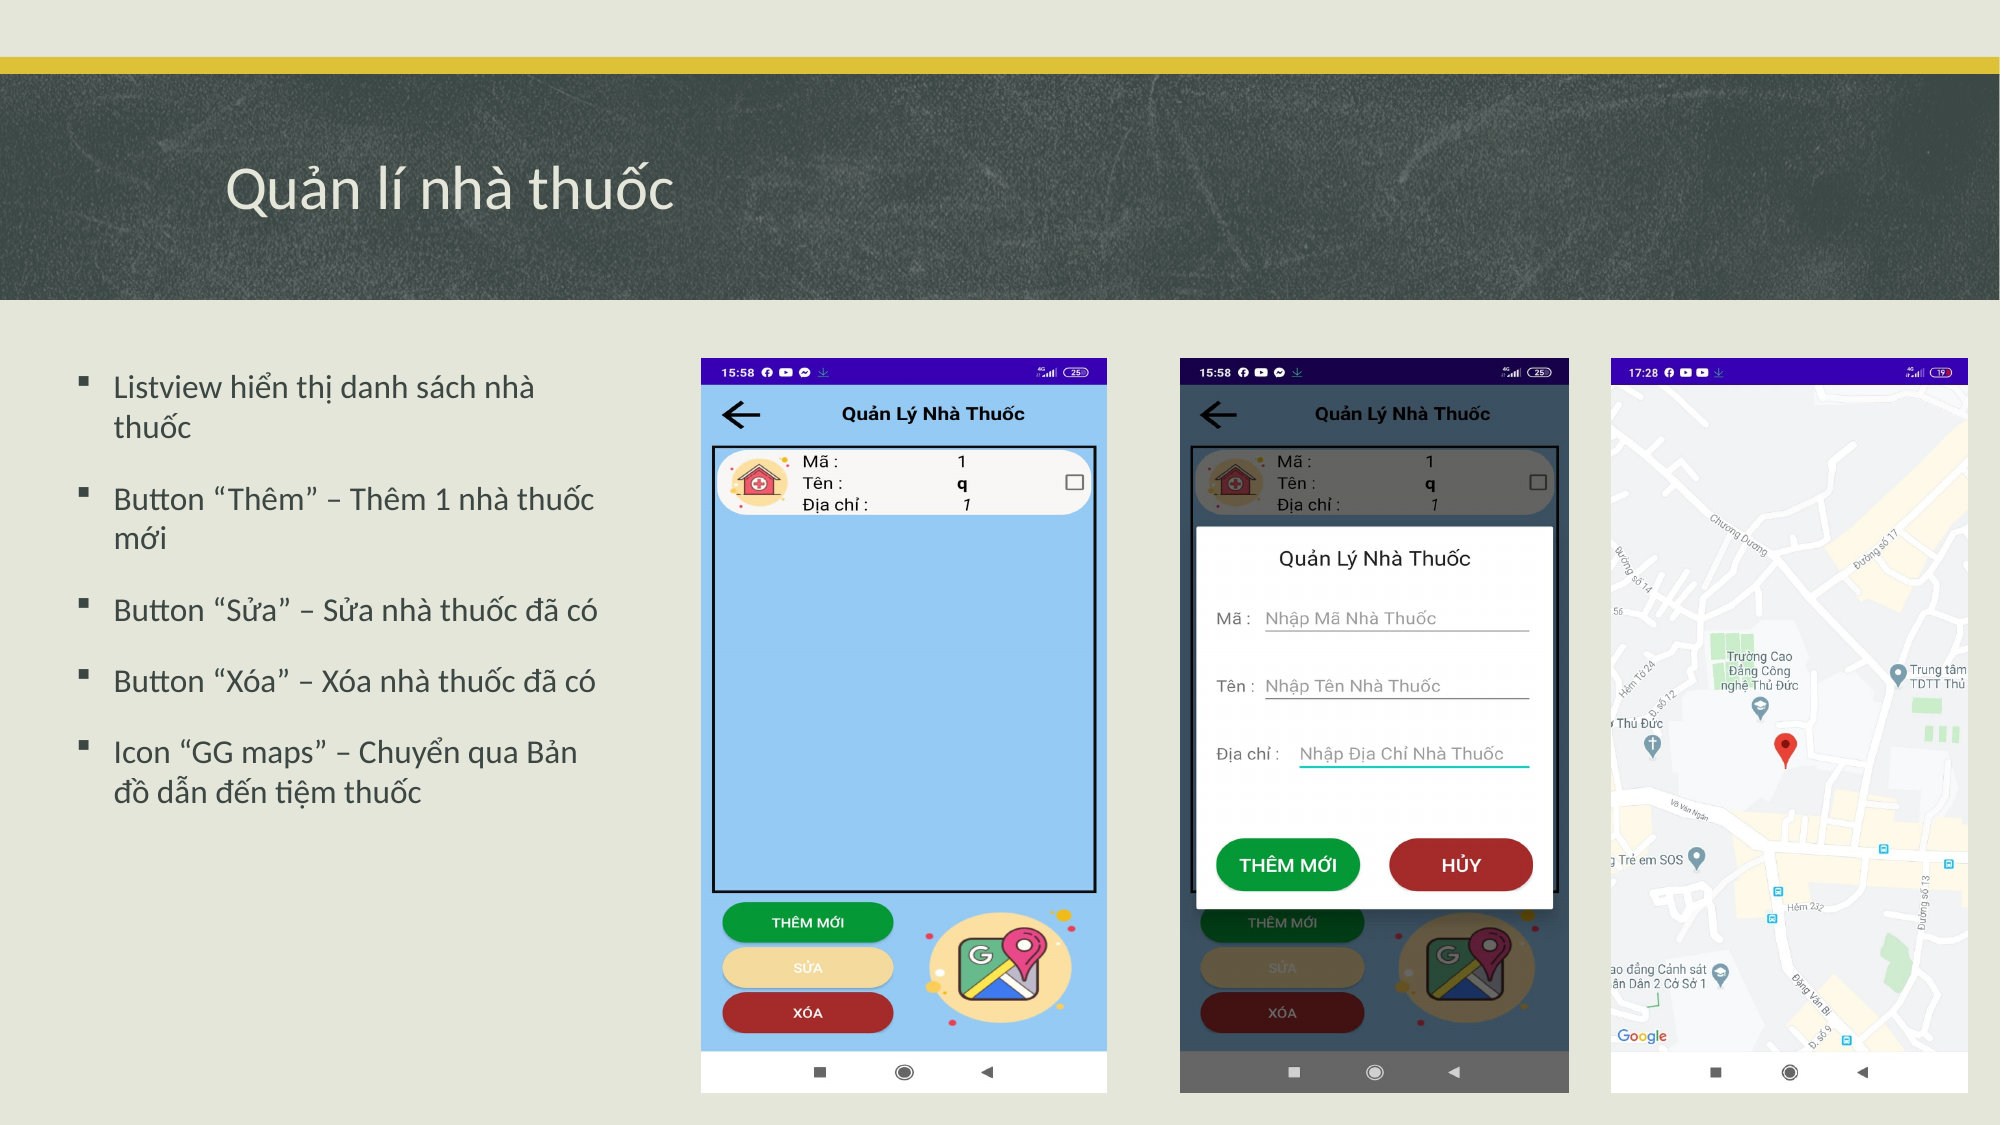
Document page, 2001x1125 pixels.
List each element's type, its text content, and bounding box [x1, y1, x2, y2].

picture [0, 74, 2000, 300]
picture [701, 358, 1107, 1093]
text_box Listview hiển thị danh sách nhà thuốc Button “Thêm” – Thêm 1 nhà thuốc mới Button “Sửa” – Sửa nhà thuốc đã có Button “Xóa” – Xóa nhà thuốc đã có Icon “GG maps” – Chuyển qua Bản đồ dẫn đến tiệm thuốc [61, 358, 628, 1005]
picture [1611, 358, 1968, 1093]
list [1180, 358, 1569, 1093]
title Quản lí nhà thuốc [210, 76, 1790, 300]
